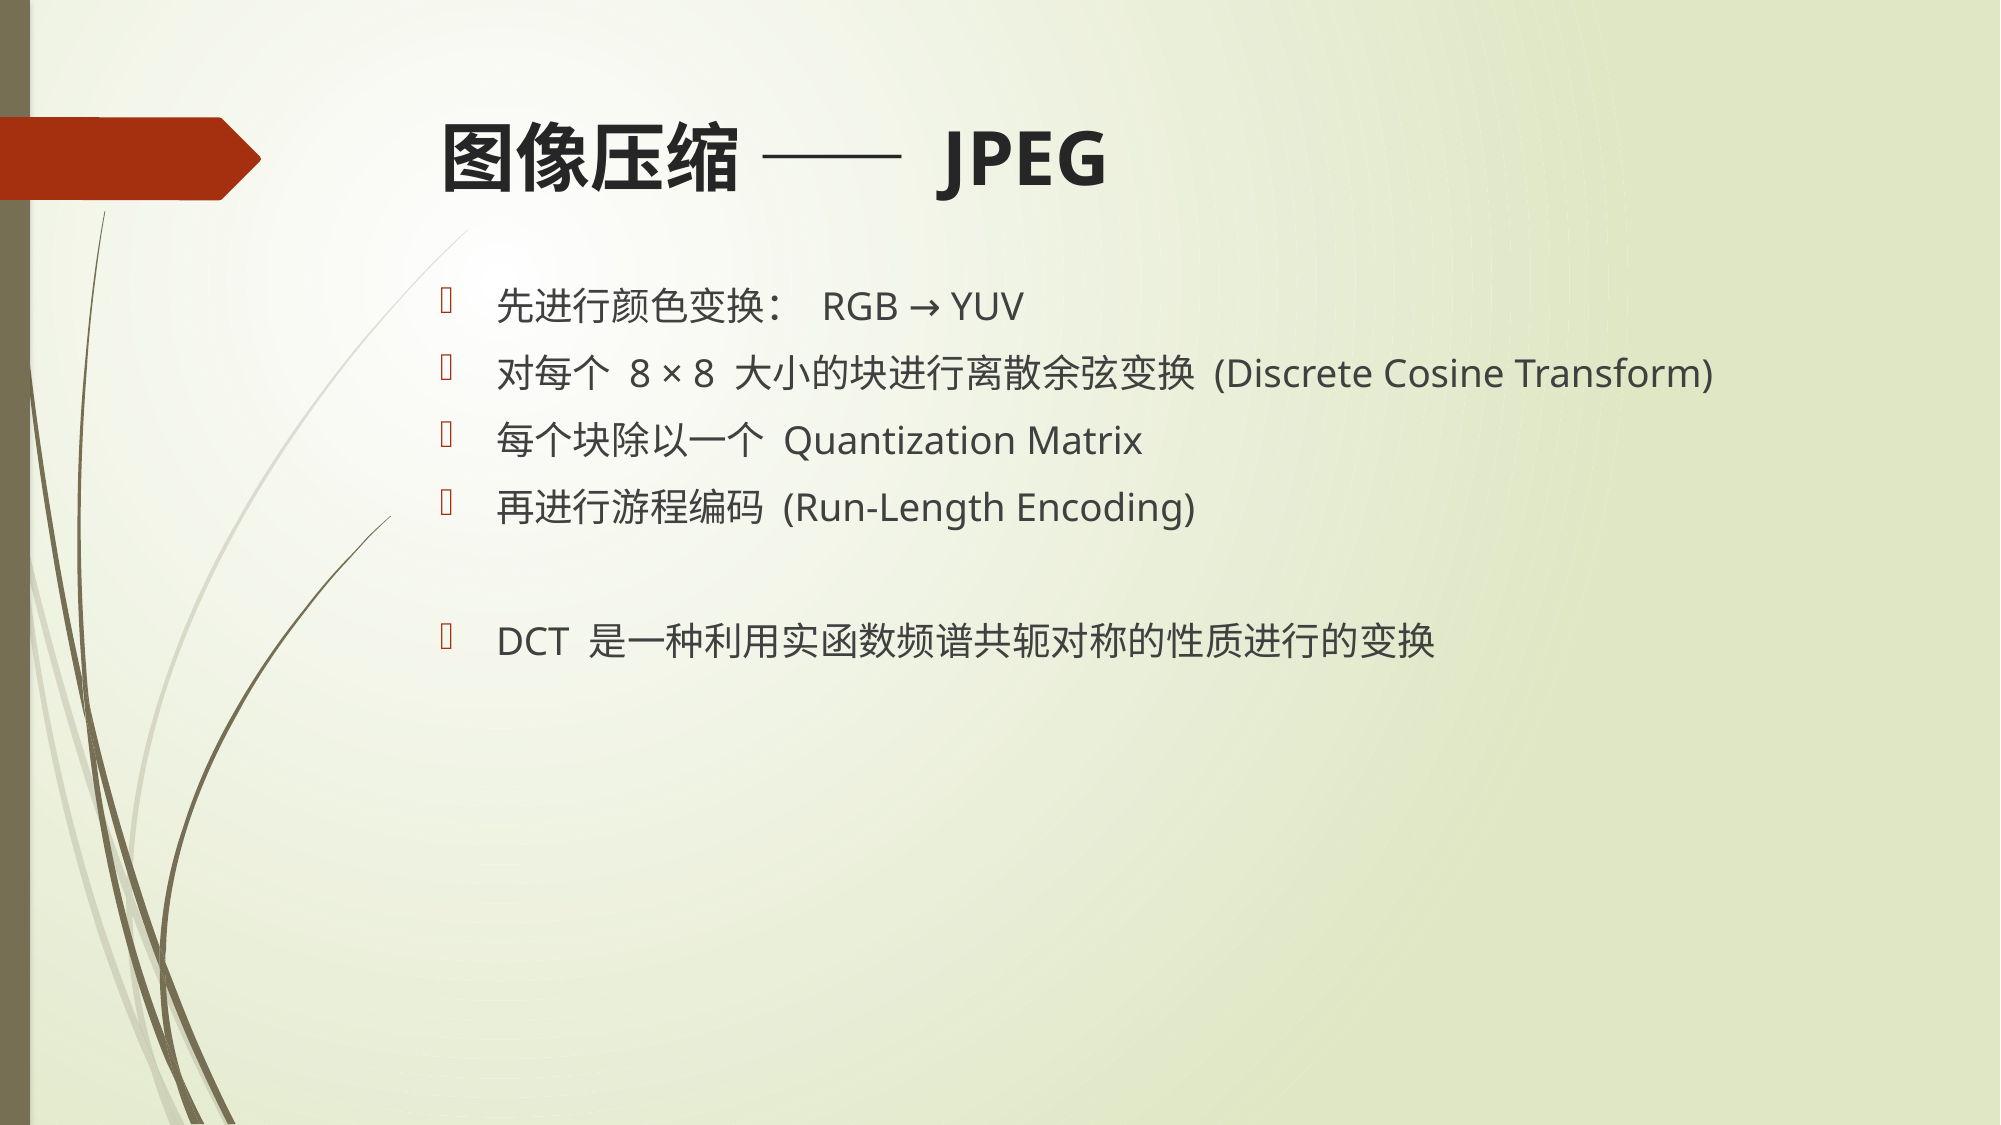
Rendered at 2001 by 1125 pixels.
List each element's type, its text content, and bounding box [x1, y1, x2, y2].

list 先进行颜色变换： RGB → YUV 对每个 8 × 8 大小的块进行离散余弦变换 (Discrete Cosine Transform) 每个块除以一个 Quantization Matrix 再进行游程编码 (Run-Length Encoding) DCT 是一种利用实函数频谱共轭对称的性质进行的变换 [424, 274, 1888, 1009]
title 图像压缩 —— JPEG [425, 102, 1888, 274]
